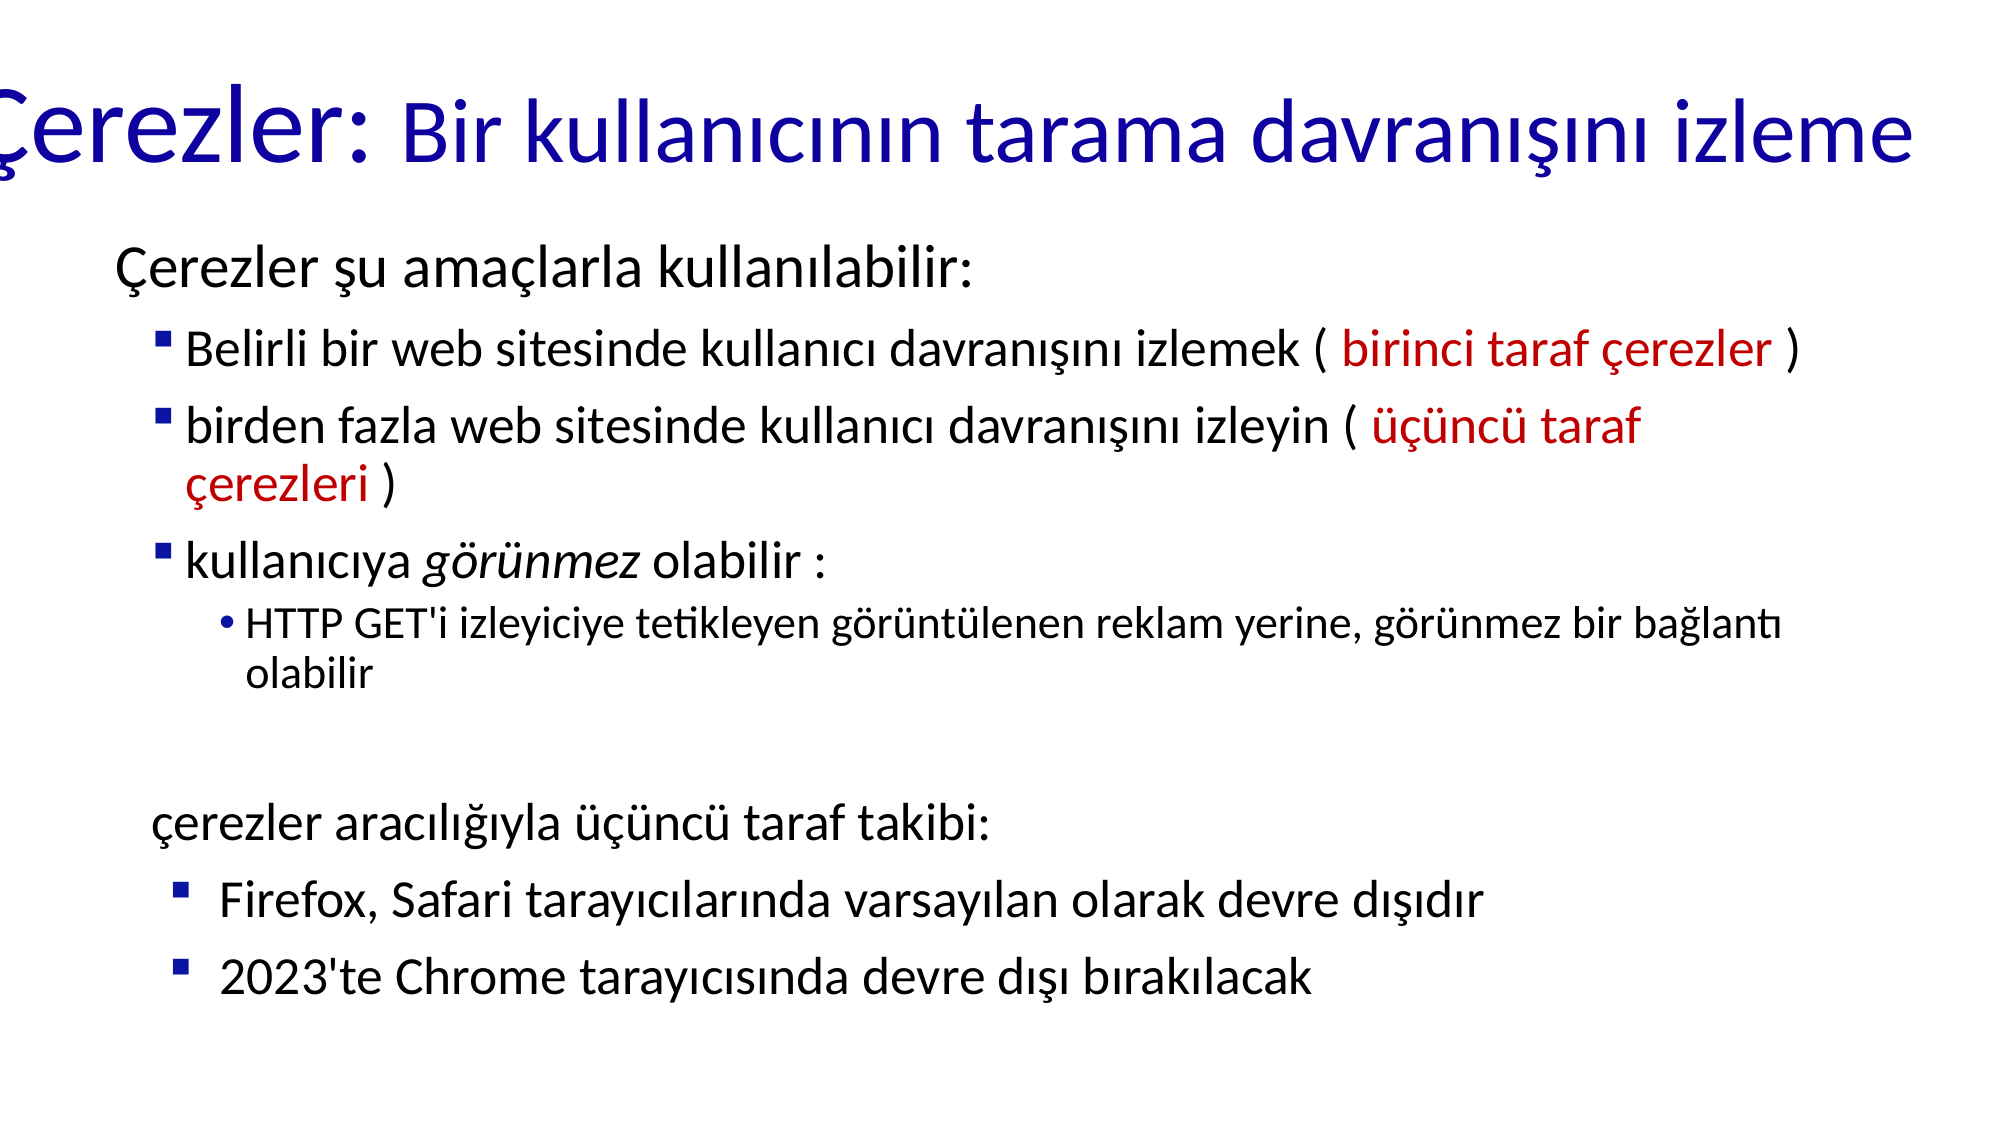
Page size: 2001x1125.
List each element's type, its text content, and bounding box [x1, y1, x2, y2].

list Çerezler şu amaçlarla kullanılabilir: Belirli bir web sitesinde kullanıcı davranışını izlemek ( birinci taraf çerezler ) birden fazla web sitesinde kullanıcı davranışını izleyin ( üçüncü taraf çerezleri ) kullanıcıya görünmez olabilir : HTTP GET'i izleyiciye tetikleyen görüntülenen reklam yerine, görünmez bir bağlantı olabilir çerezler aracılığıyla üçüncü taraf takibi: Firefox, Safari tarayıcılarında varsayılan olarak devre dışıdır 2023'te Chrome tarayıcısında devre dışı bırakılacak [100, 227, 1826, 1060]
text_box Çerezler: Bir kullanıcının tarama davranışını izleme [0, 42, 1933, 193]
